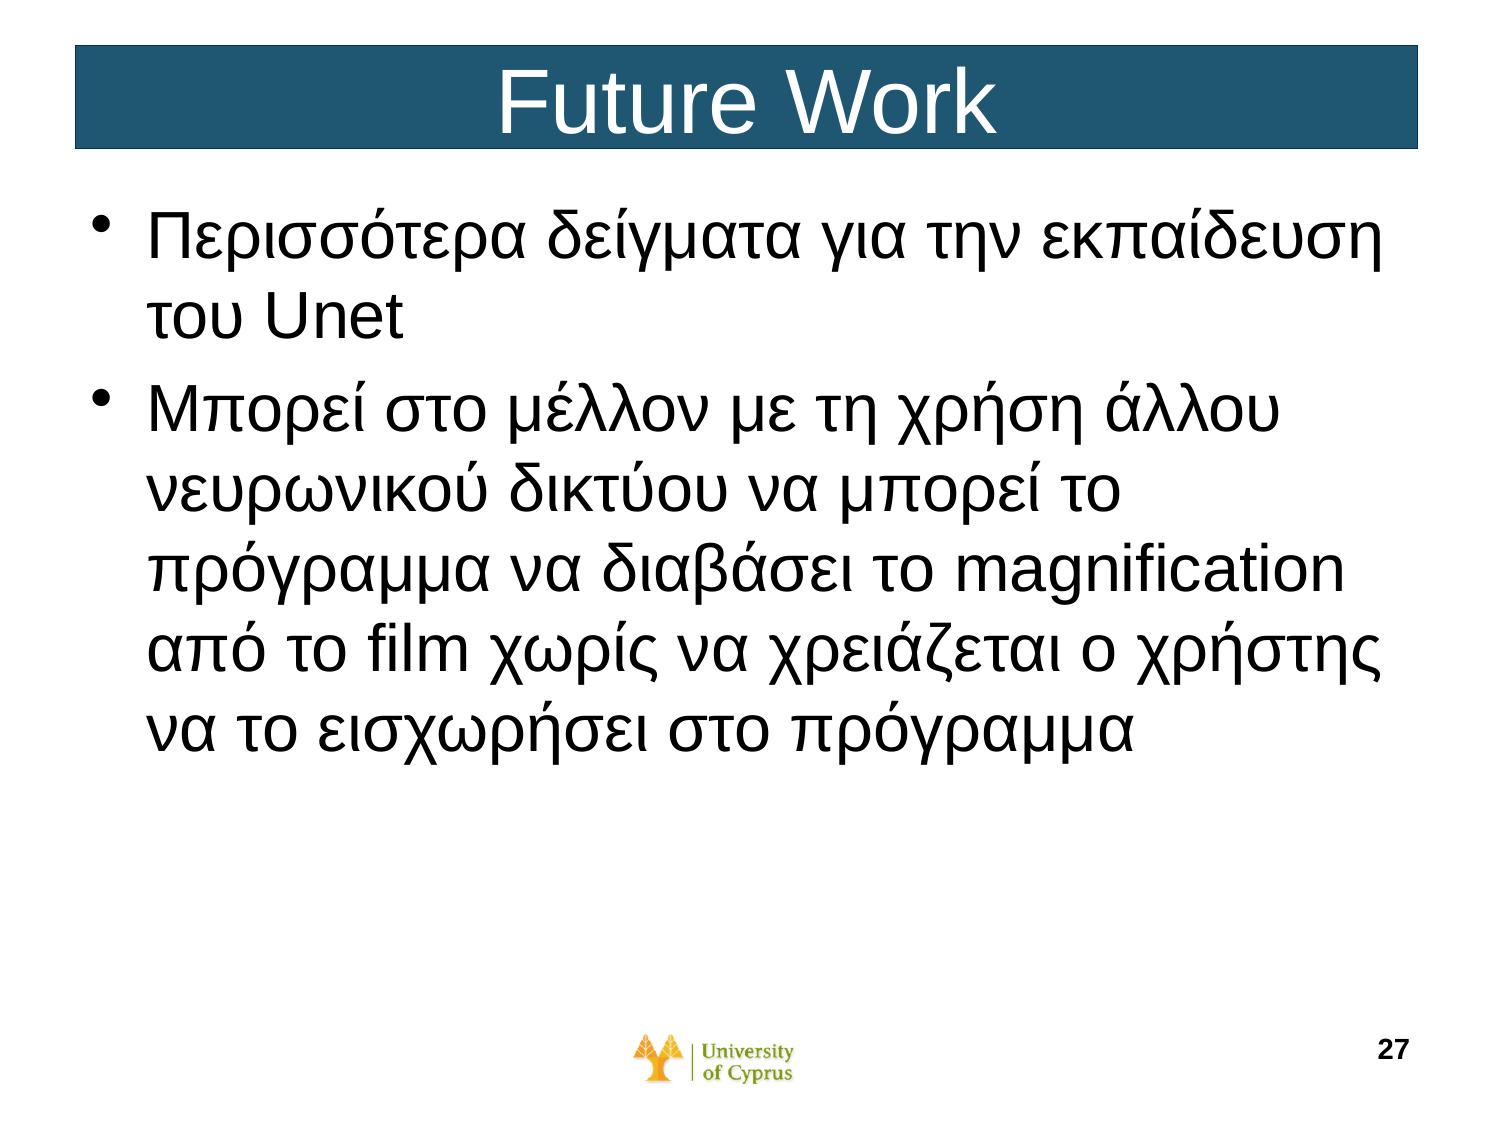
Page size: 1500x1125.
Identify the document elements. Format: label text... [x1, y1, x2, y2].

title Future Work [75, 45, 1418, 149]
list Περισσότερα δείγματα για την εκπαίδευση του Unet Μπορεί στο μέλλον με τη χρήση άλλου νευρωνικού δικτύου να μπορεί το πρόγραμμα να διαβάσει το magnification από το film χωρίς να χρειάζεται ο χρήστης να το εισχωρήσει στο πρόγραμμα [75, 184, 1418, 1006]
picture [631, 1032, 795, 1084]
